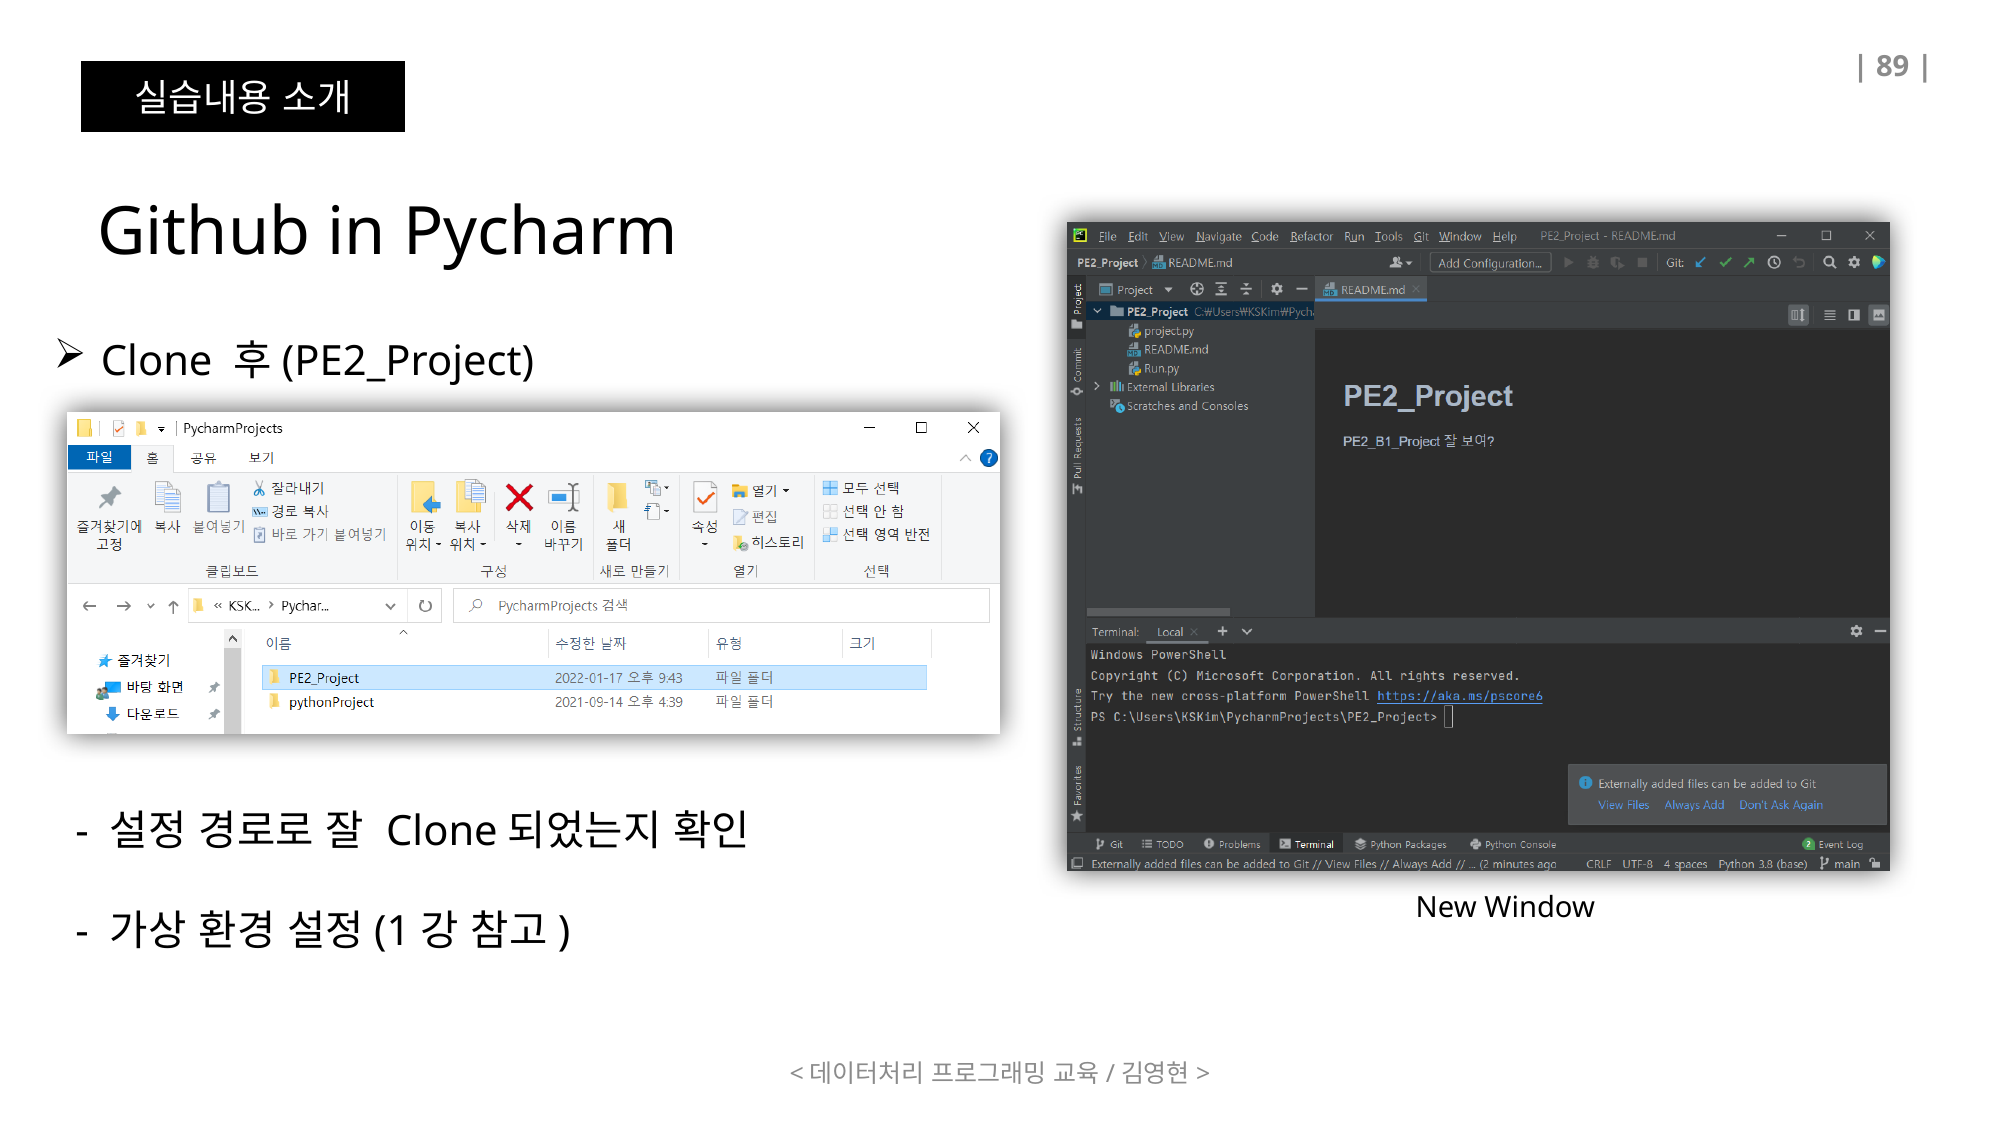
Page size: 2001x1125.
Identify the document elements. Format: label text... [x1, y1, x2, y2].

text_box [81, 61, 1543, 276]
text_box - 설정 경로로 잘 Clone되었는지 확인 - 가상 환경 설정(1강 참고) [39, 746, 886, 962]
picture [67, 412, 1001, 734]
picture [1067, 222, 1890, 872]
text_box Clone 후(PE2_Project) [39, 276, 769, 391]
footer <데이터처리 프로그래밍 교육/김영현> [662, 1042, 1338, 1103]
text_box New Window [1400, 893, 1617, 931]
slide_number | 89 | [1497, 37, 1948, 98]
